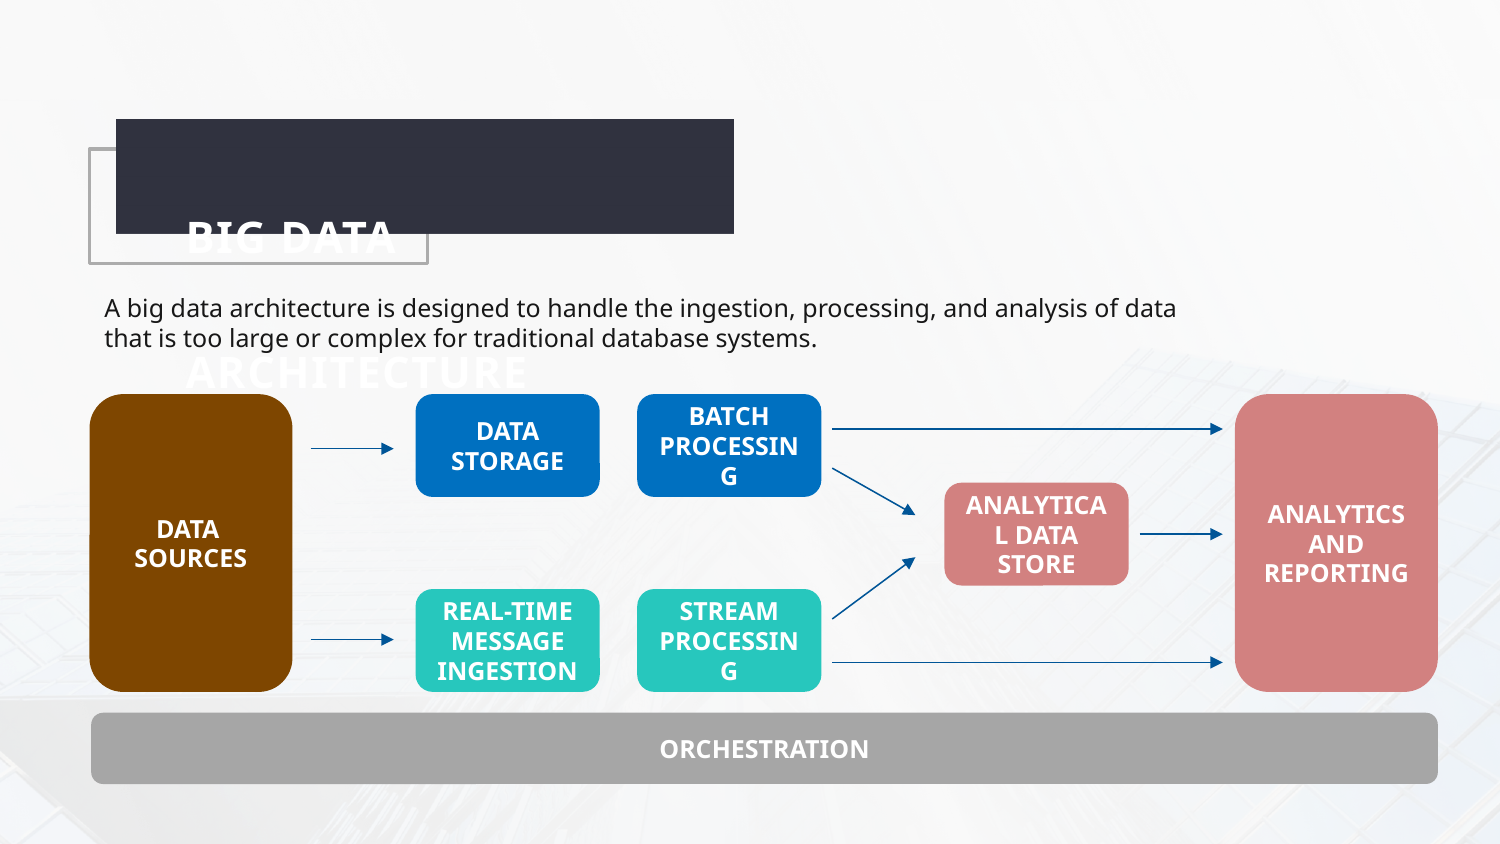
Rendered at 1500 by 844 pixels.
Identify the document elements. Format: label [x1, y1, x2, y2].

text_box [831, 467, 916, 516]
picture [0, 0, 1500, 844]
text_box [831, 556, 916, 620]
